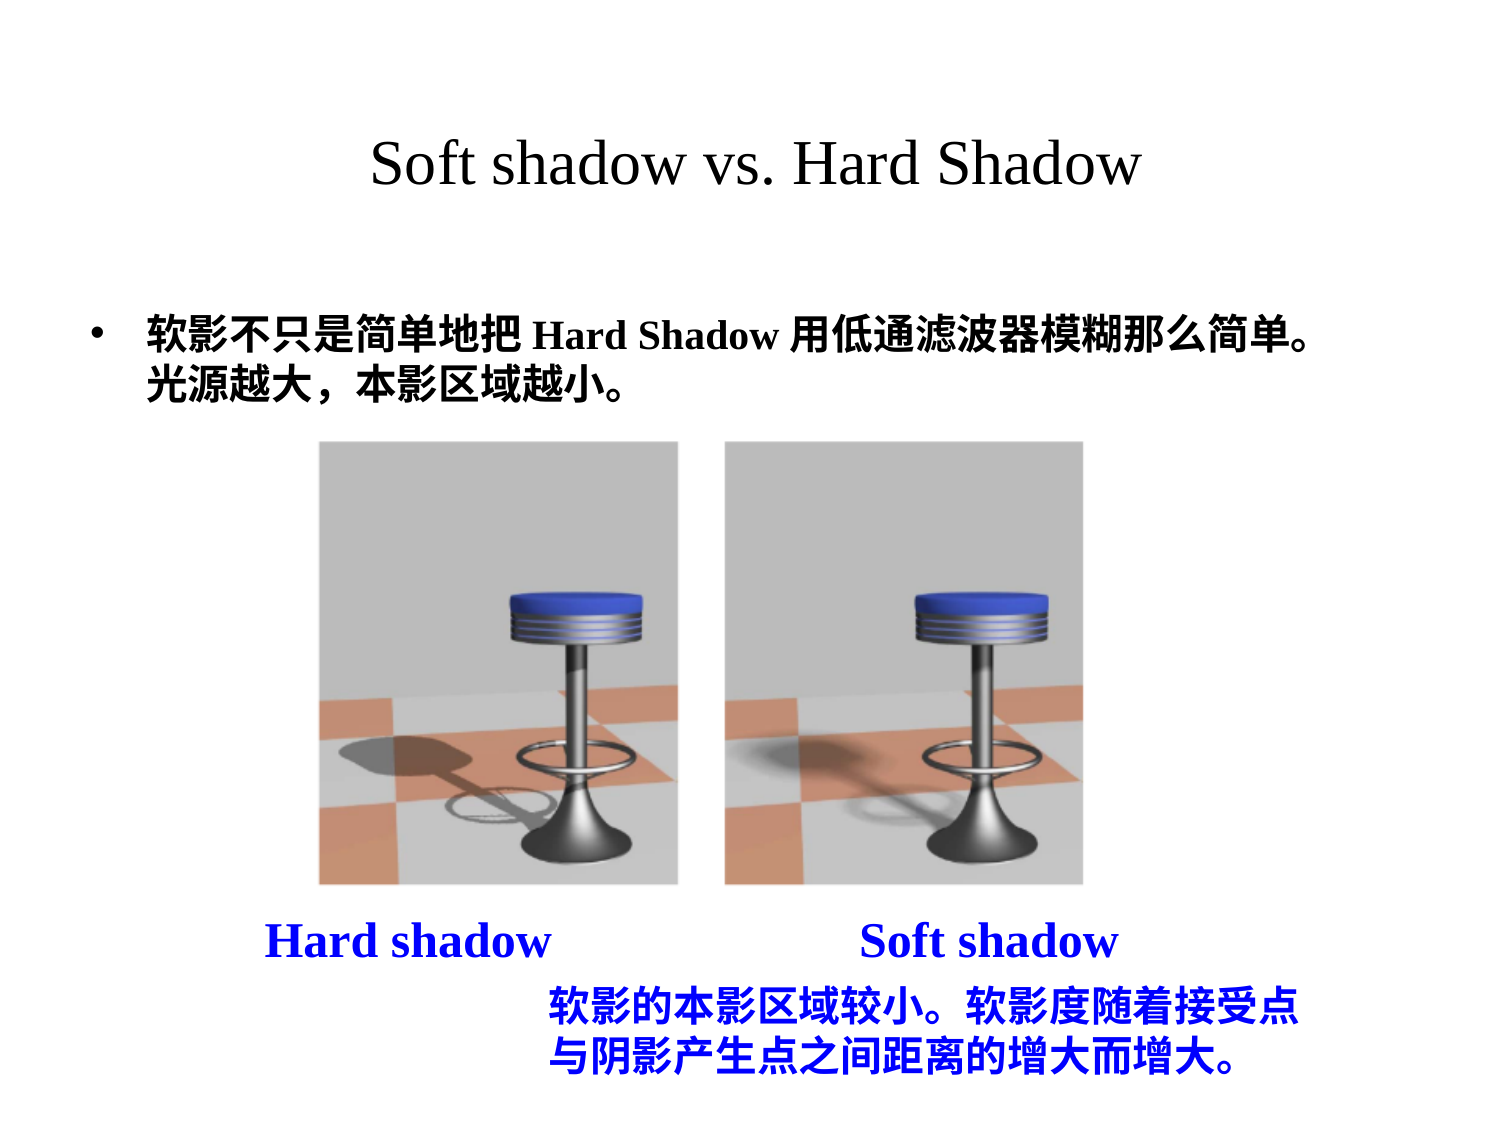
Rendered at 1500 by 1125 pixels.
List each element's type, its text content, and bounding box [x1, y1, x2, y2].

text_box 软影的本影区域较小。软影度随着接受点与阴影产生点之间距离的增大而增大。 [533, 972, 1325, 1088]
text_box Soft shadow [844, 899, 1199, 972]
text_box Hard shadow [249, 899, 605, 975]
title Soft shadow vs. Hard Shadow [150, 112, 1363, 205]
list 软影不只是简单地把Hard Shadow用低通滤波器模糊那么简单。光源越大，本影区域越小。 [75, 299, 1316, 1038]
picture [312, 437, 1099, 894]
